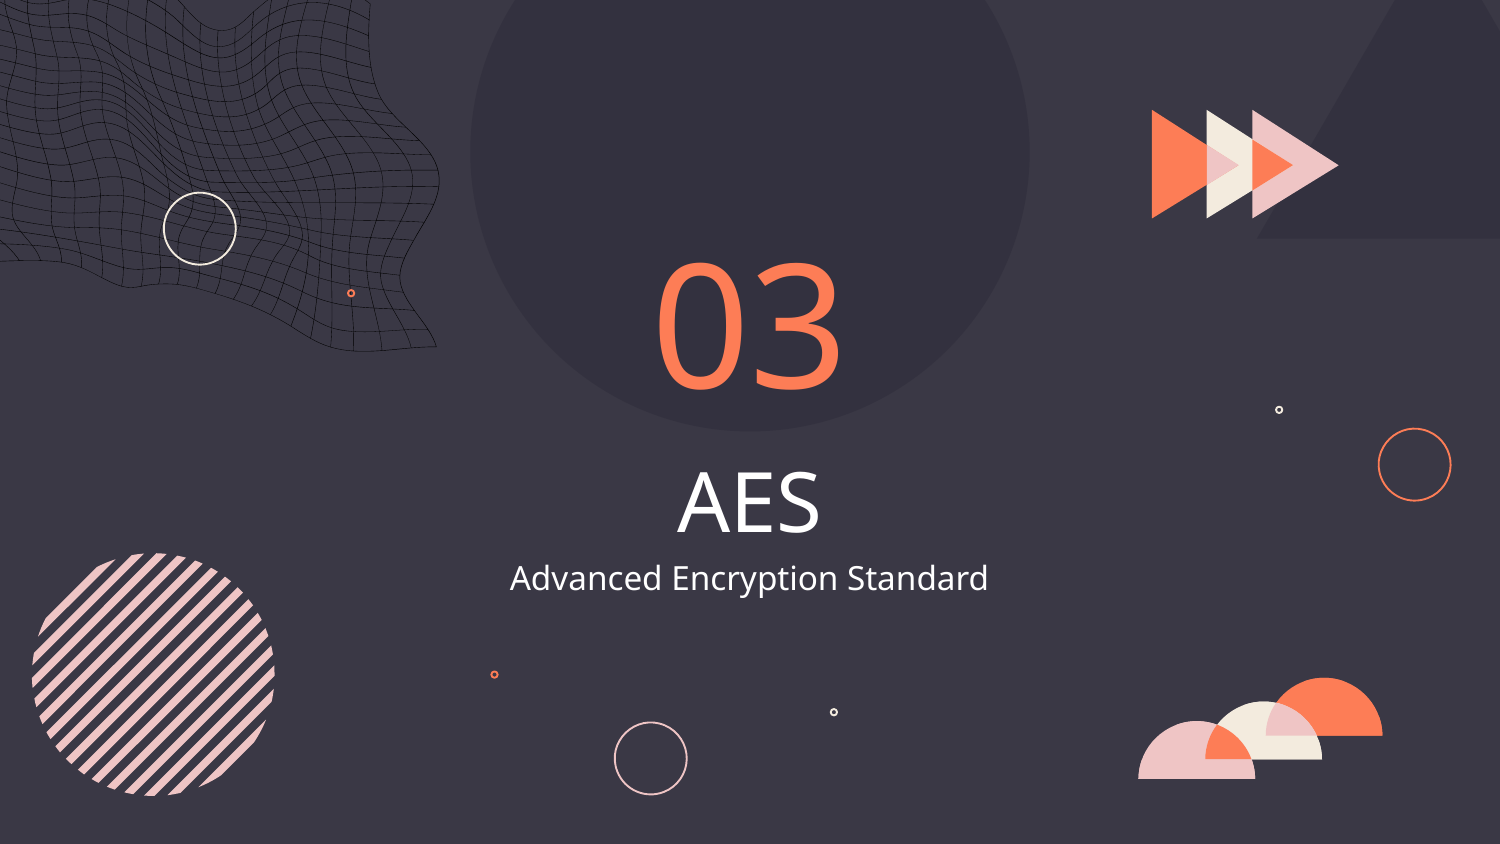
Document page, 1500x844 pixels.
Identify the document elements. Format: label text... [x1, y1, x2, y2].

title 03 [598, 231, 902, 407]
title AES [348, 443, 1152, 555]
subtitle Advanced Encryption Standard [342, 555, 1158, 599]
